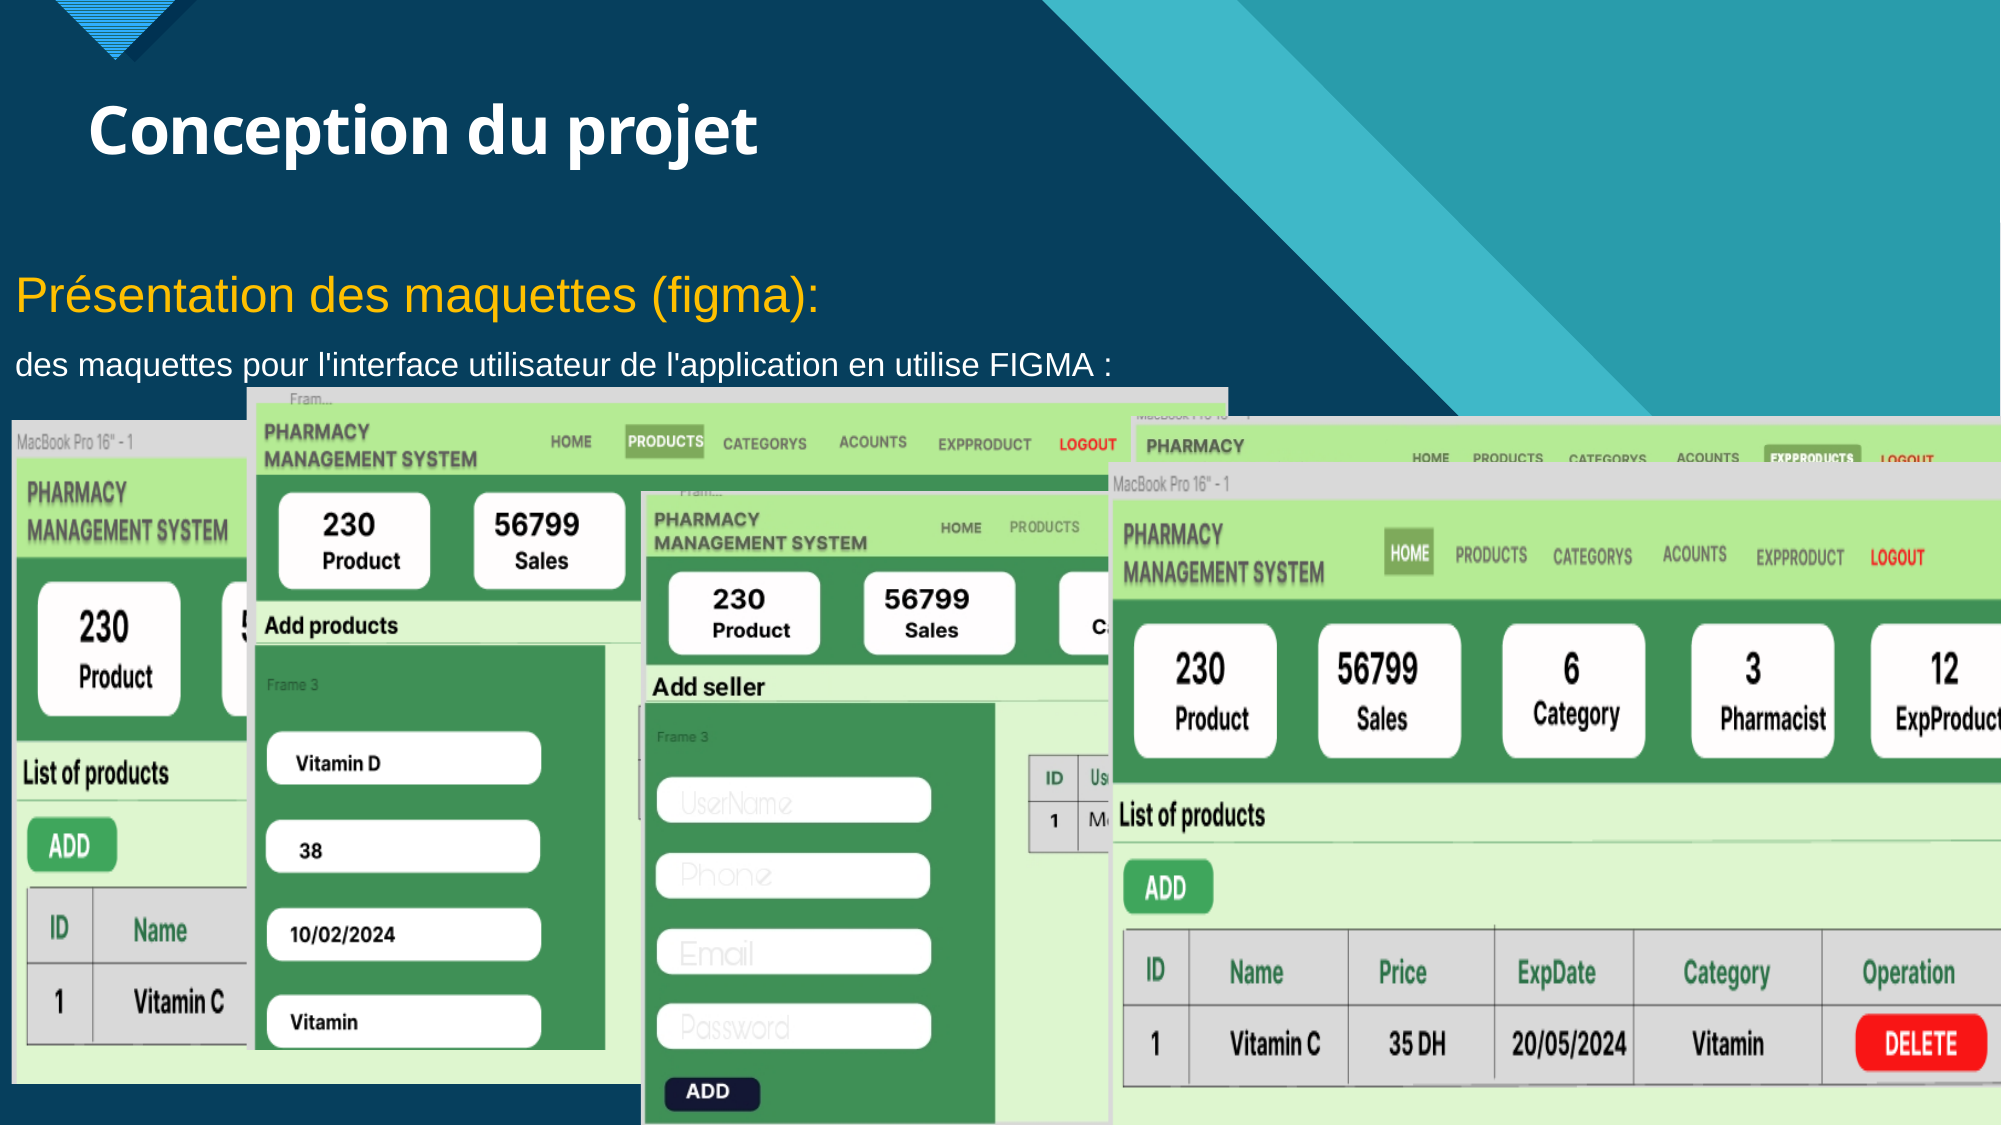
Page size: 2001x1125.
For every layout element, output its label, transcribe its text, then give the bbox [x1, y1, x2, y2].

list Présentation des maquettes (figma): des maquettes pour l'interface utilisateur de l'application en utilise FIGMA : [0, 255, 2000, 1107]
title Conception du projet [72, 89, 1913, 177]
picture [12, 388, 2001, 1125]
